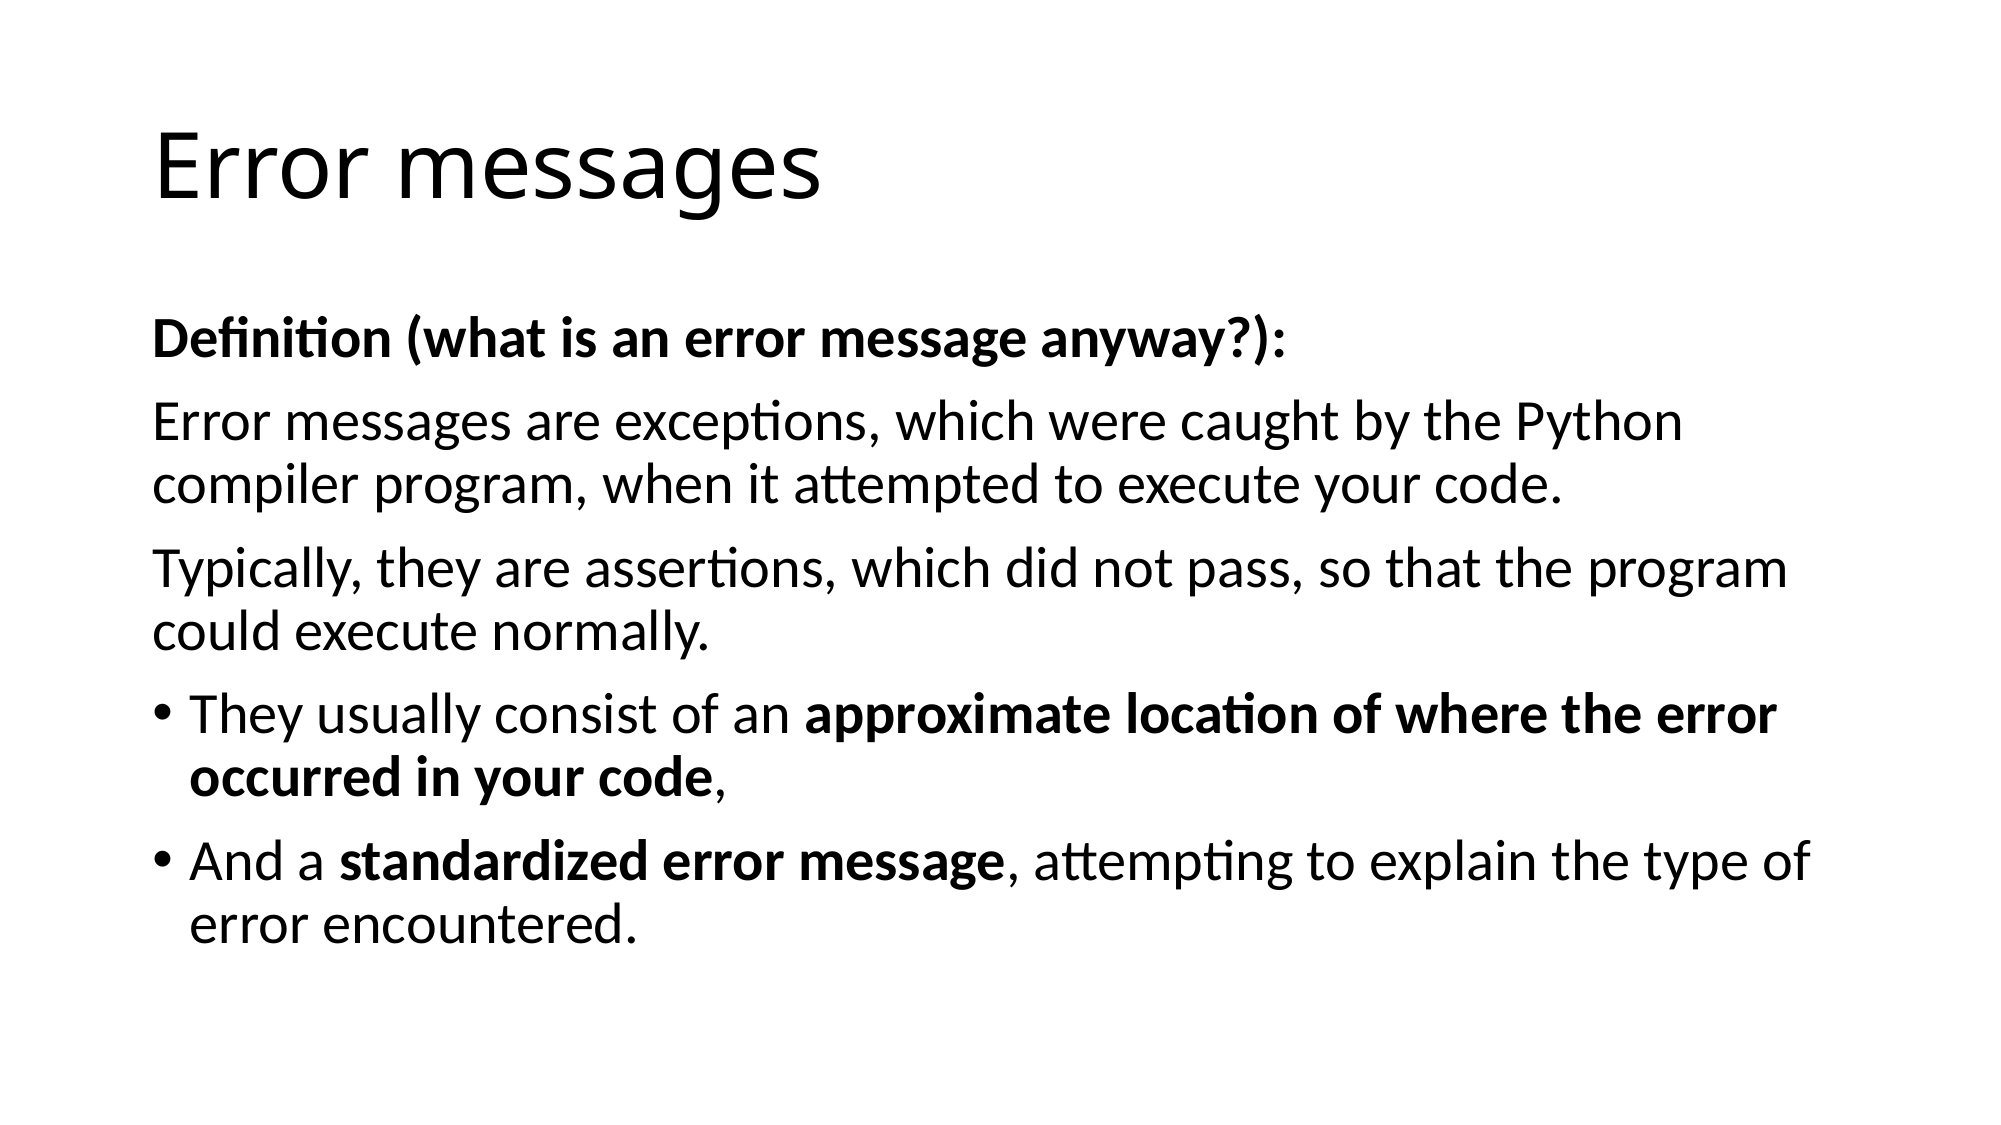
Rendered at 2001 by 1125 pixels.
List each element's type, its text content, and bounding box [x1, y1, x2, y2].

title Error messages [137, 59, 1863, 278]
list Definition (what is an error message anyway?): Error messages are exceptions, which were caught by the Python compiler program, when it attempted to execute your code. Typically, they are assertions, which did not pass, so that the program could execute normally. They usually consist of an approximate location of where the error occurred in your code, And a standardized error message, attempting to explain the type of error encountered. [137, 299, 1863, 1014]
